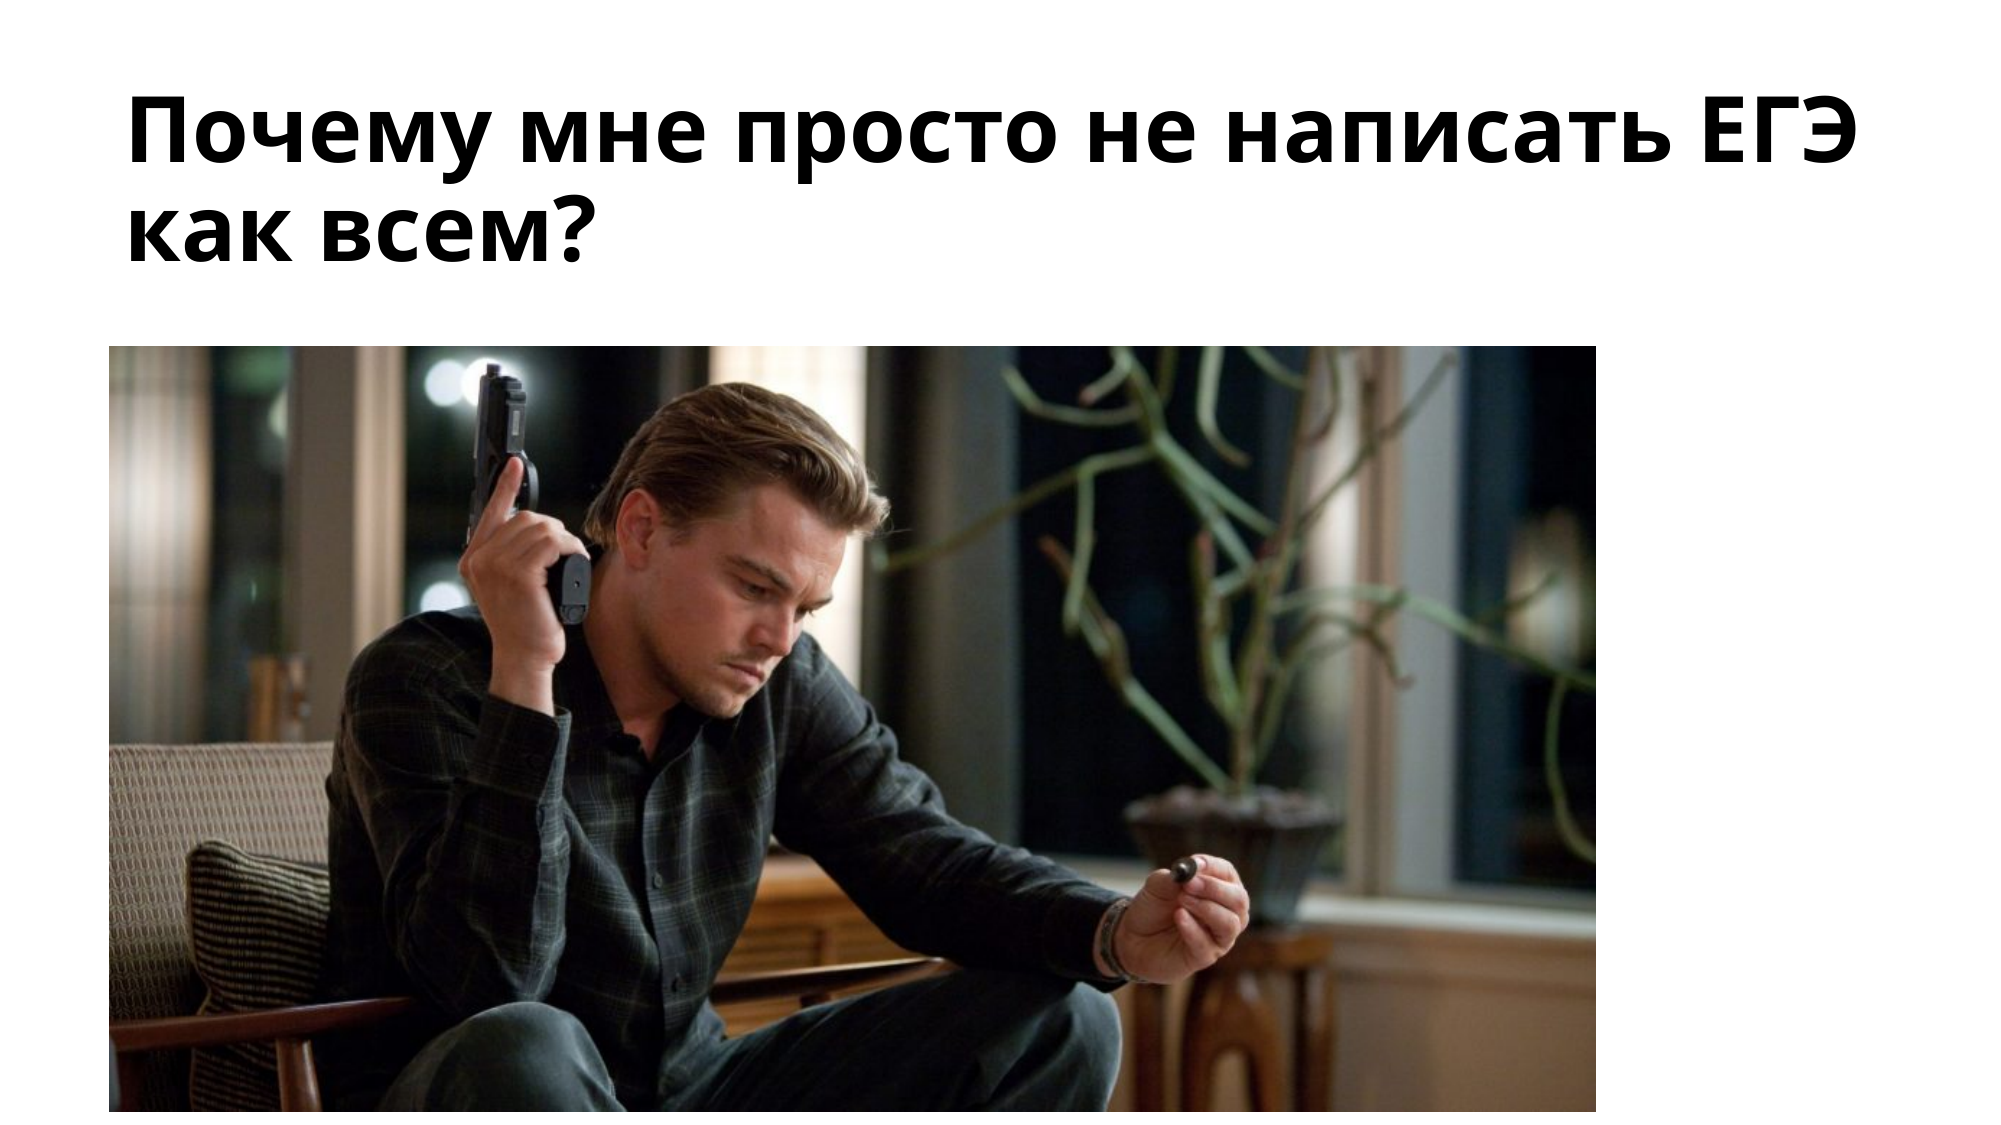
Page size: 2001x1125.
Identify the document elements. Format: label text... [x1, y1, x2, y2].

picture [109, 346, 1596, 1112]
title Почему мне просто не написать ЕГЭ как всем? [109, 0, 1881, 473]
